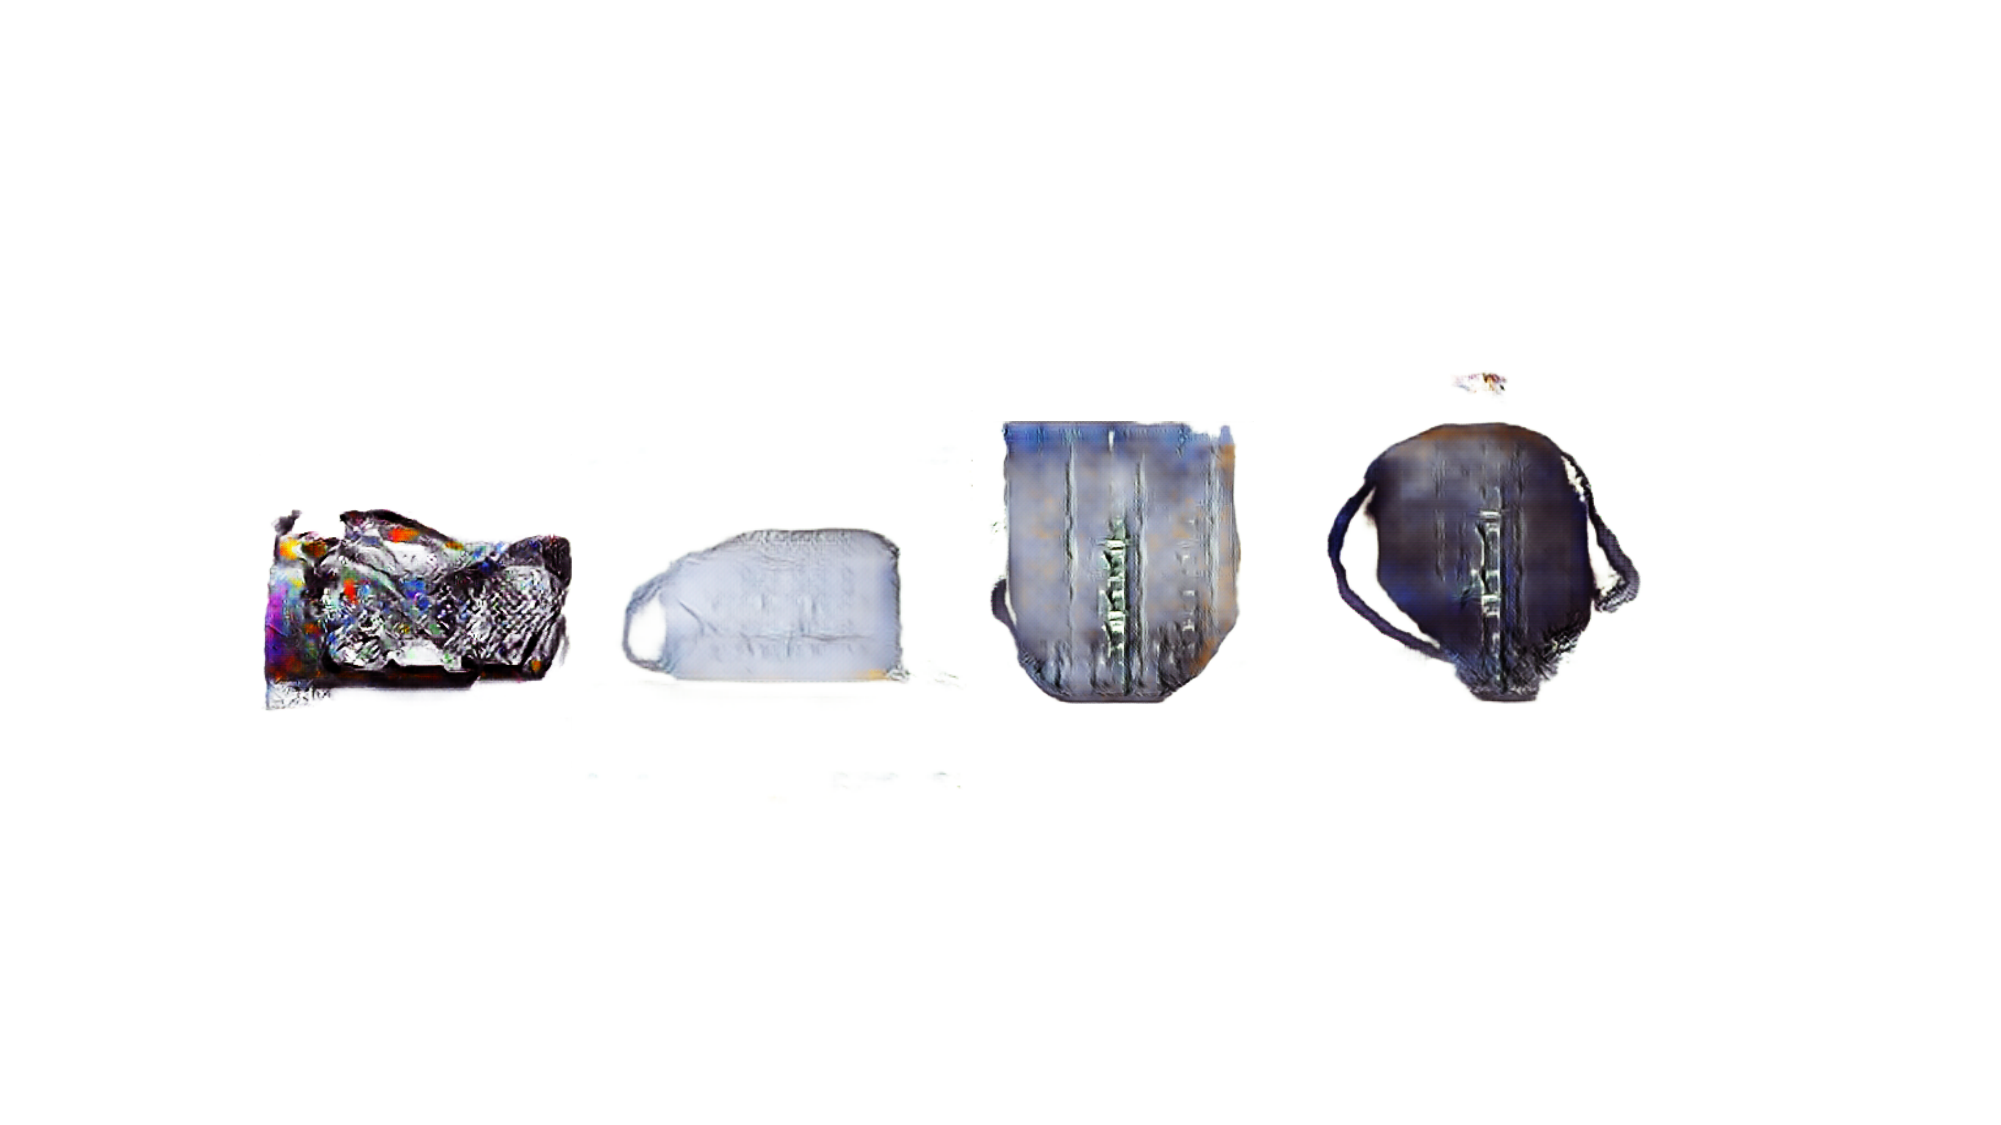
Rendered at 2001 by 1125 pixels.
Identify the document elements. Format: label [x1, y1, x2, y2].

text_box [259, 370, 1654, 811]
